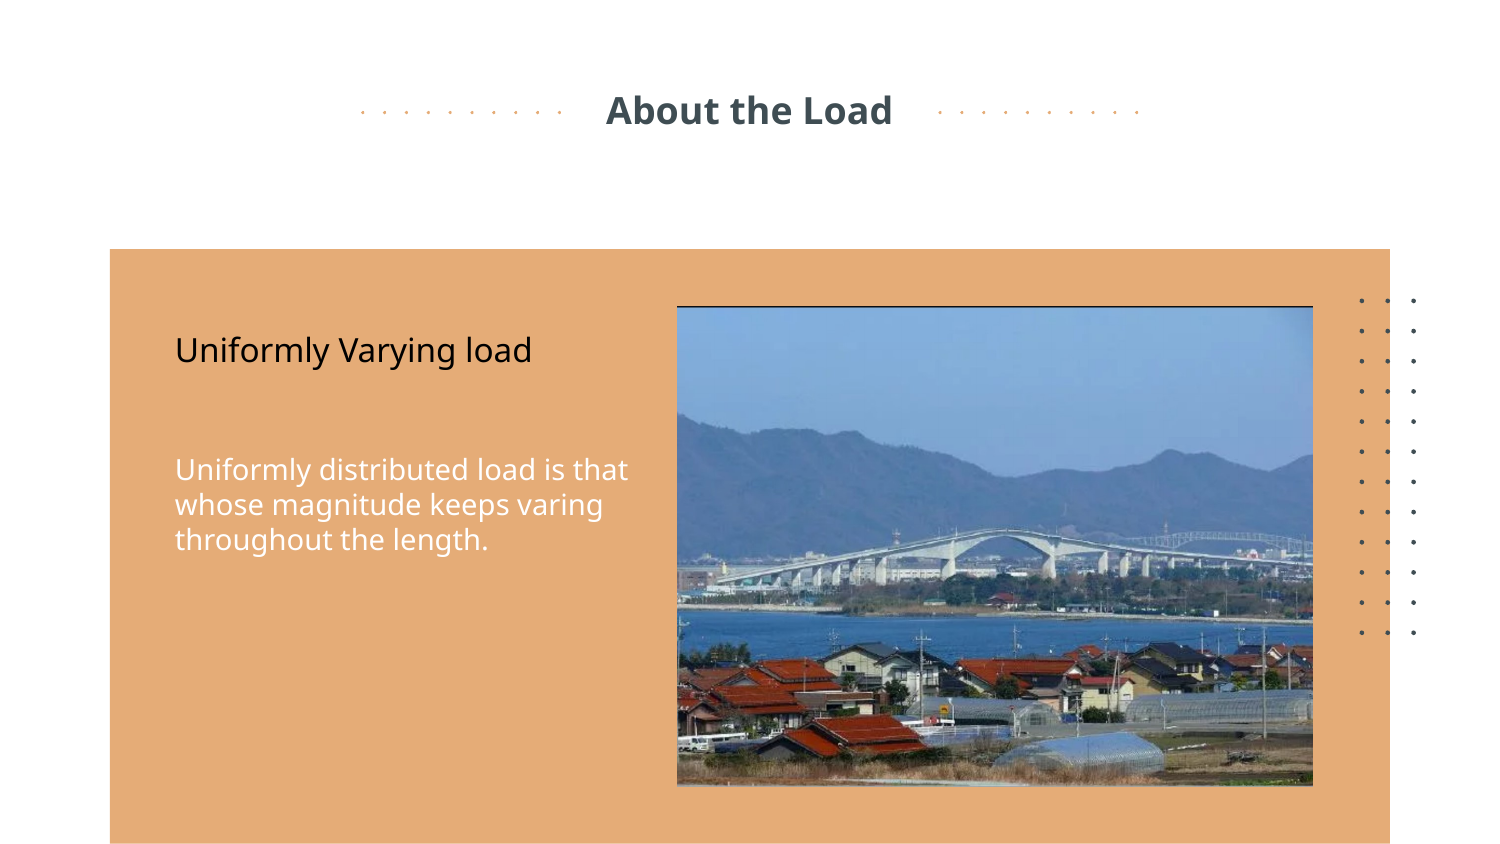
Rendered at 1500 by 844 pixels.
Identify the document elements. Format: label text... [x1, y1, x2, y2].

text_box [109, 249, 1390, 844]
picture [676, 306, 1313, 787]
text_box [360, 110, 562, 115]
title About the Load [278, 71, 1222, 166]
title Uniformly Varying load [159, 316, 587, 385]
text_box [1358, 298, 1417, 636]
list Uniformly distributed load is that whose magnitude keeps varing throughout the length. [159, 436, 671, 584]
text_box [938, 110, 1140, 115]
